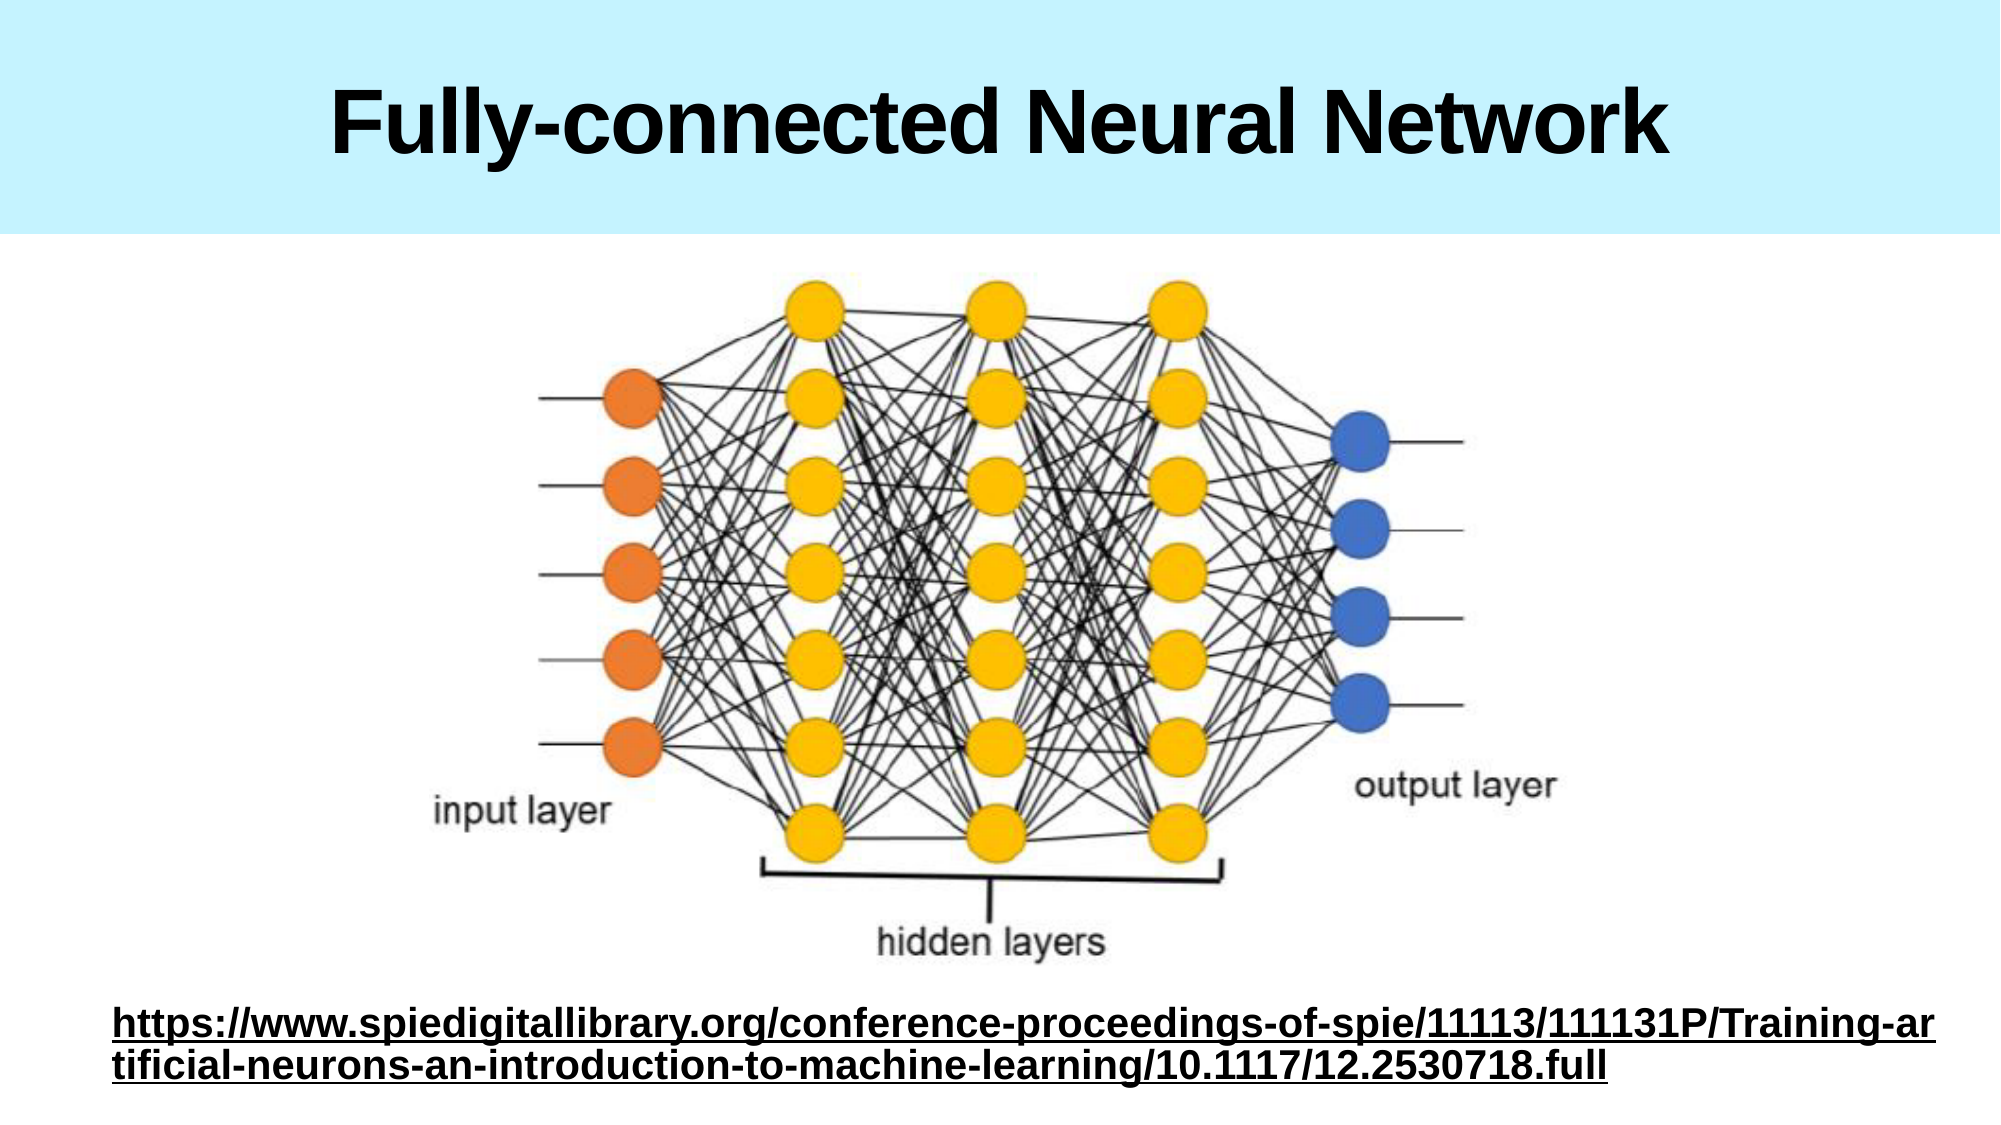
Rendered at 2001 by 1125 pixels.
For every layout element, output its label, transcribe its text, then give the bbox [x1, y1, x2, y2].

title Fully-connected Neural Network [0, 0, 2000, 234]
picture [428, 267, 1572, 972]
text_box https://www.spiedigitallibrary.org/conference-proceedings-of-spie/11113/111131P/Training-artificial-neurons-an-introduction-to-machine-learning/10.1117/12.2530718.full [96, 988, 1958, 1104]
